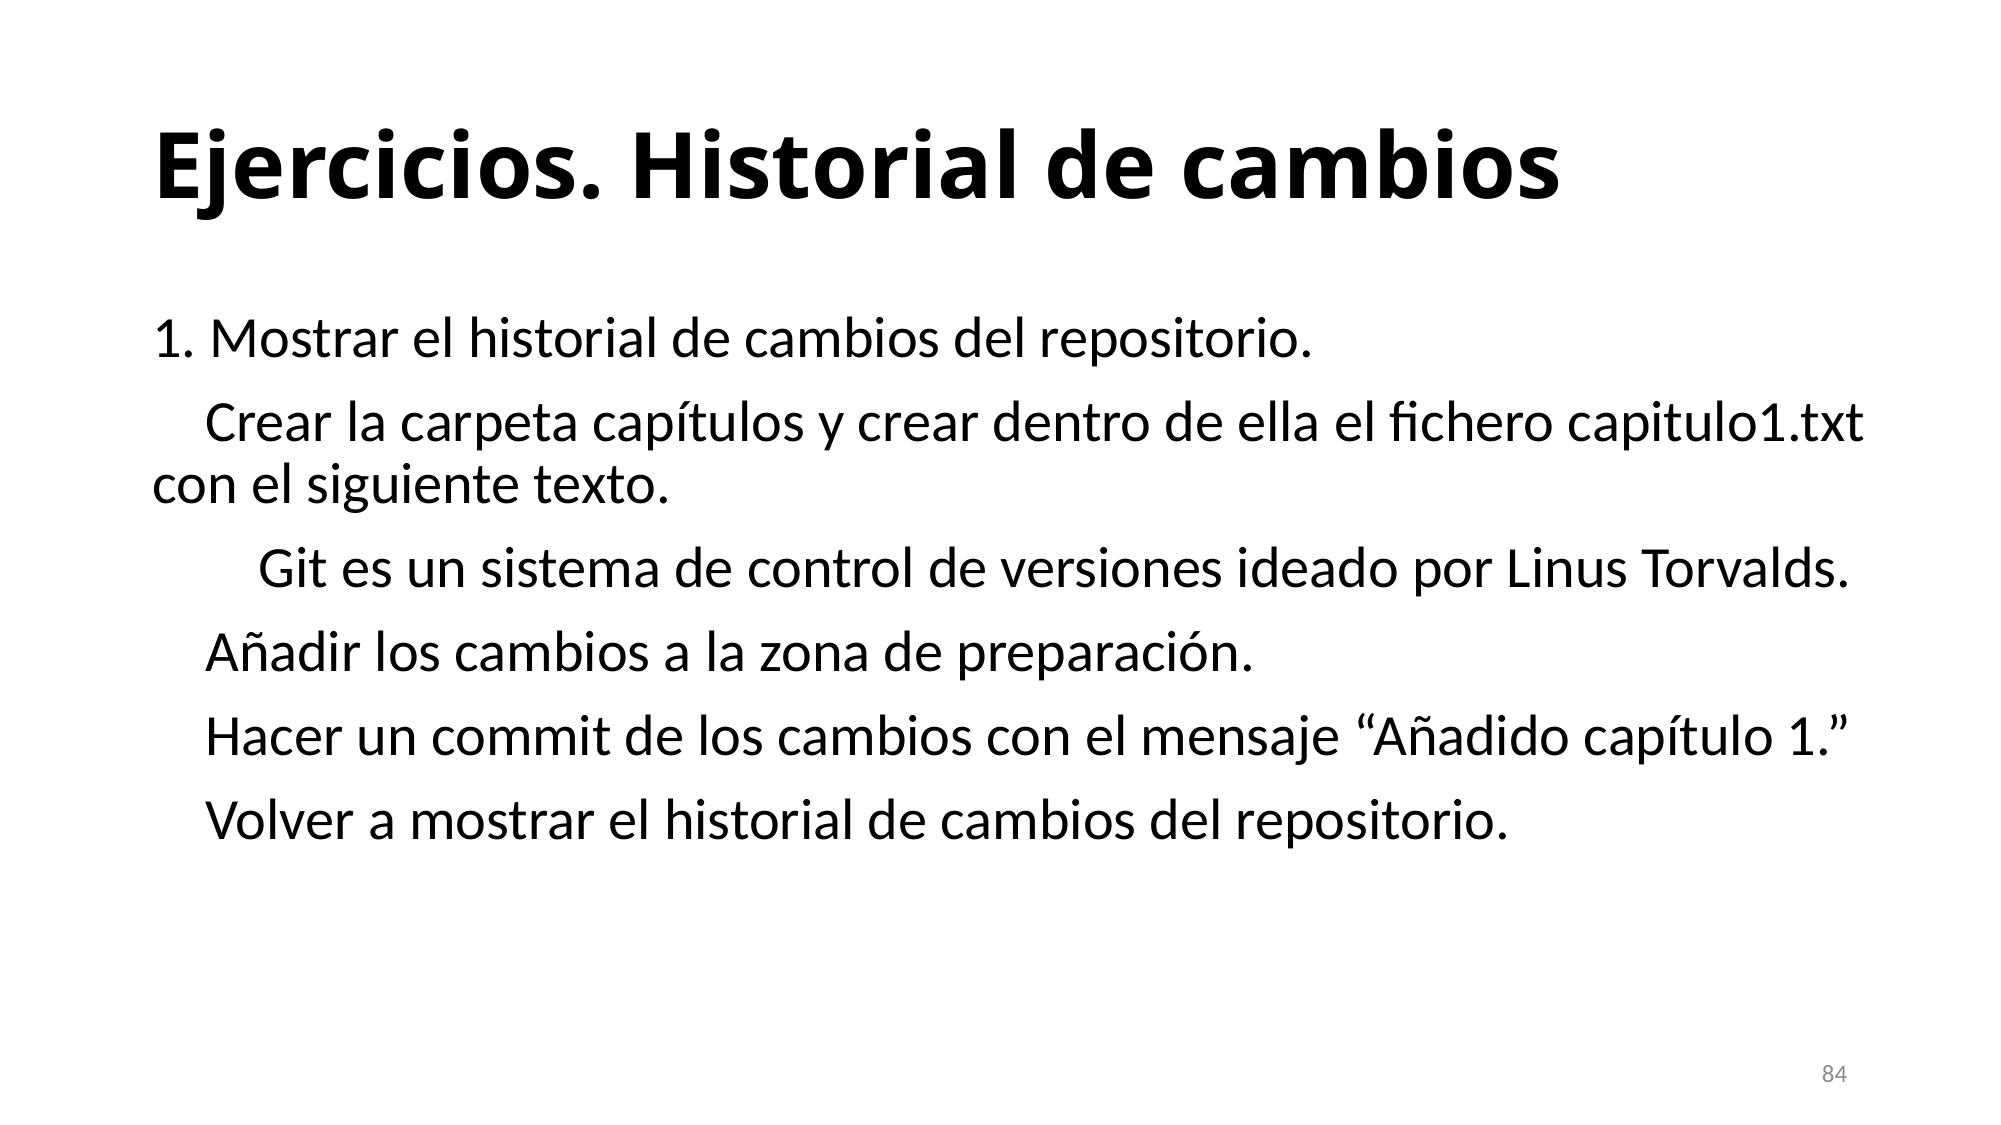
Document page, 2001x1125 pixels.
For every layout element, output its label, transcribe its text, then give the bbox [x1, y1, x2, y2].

title Ejercicios. Historial de cambios [137, 59, 1863, 278]
slide_number 84 [1412, 1042, 1863, 1103]
list 1. Mostrar el historial de cambios del repositorio. Crear la carpeta capítulos y crear dentro de ella el fichero capitulo1.txt con el siguiente texto. Git es un sistema de control de versiones ideado por Linus Torvalds. Añadir los cambios a la zona de preparación. Hacer un commit de los cambios con el mensaje “Añadido capítulo 1.” Volver a mostrar el historial de cambios del repositorio. [137, 299, 1919, 1014]
